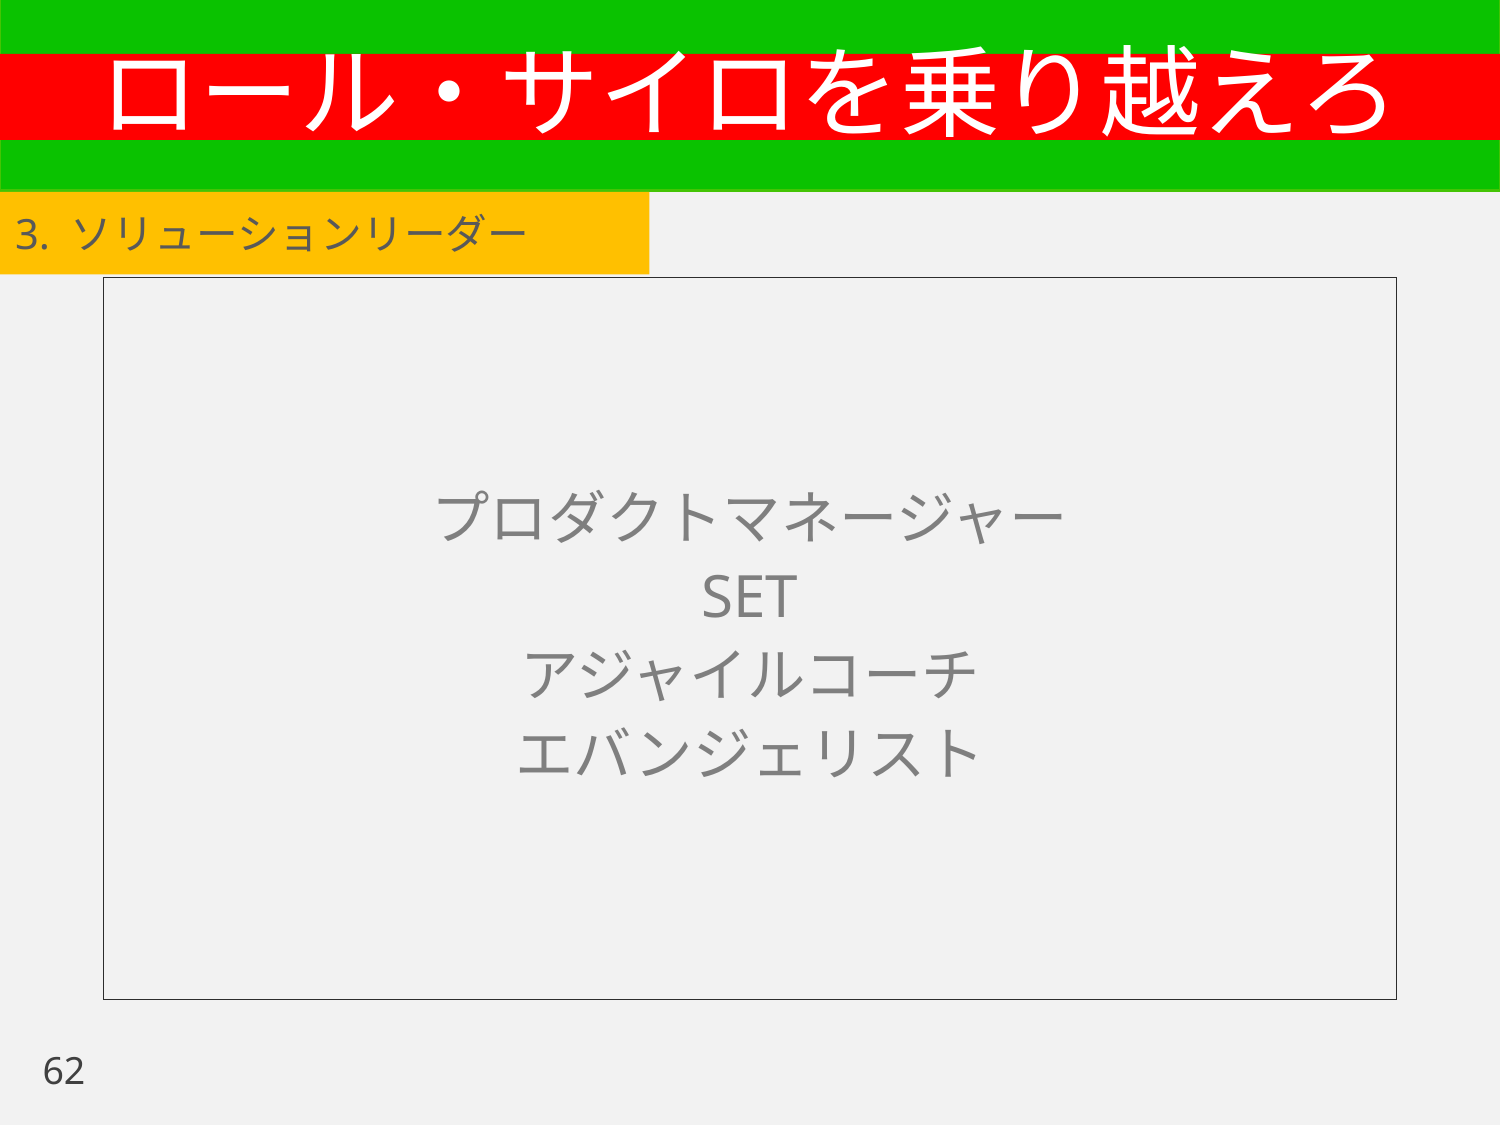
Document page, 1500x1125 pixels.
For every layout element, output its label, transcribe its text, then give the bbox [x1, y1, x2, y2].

title ロール・サイロを乗り越えろ [0, 53, 1500, 140]
list プロダクトマネージャー SET アジャイルコーチ エバンジェリスト [103, 277, 1397, 1000]
slide_number 62 [27, 1042, 146, 1102]
text_box 3. ソリューションリーダー [0, 191, 650, 275]
